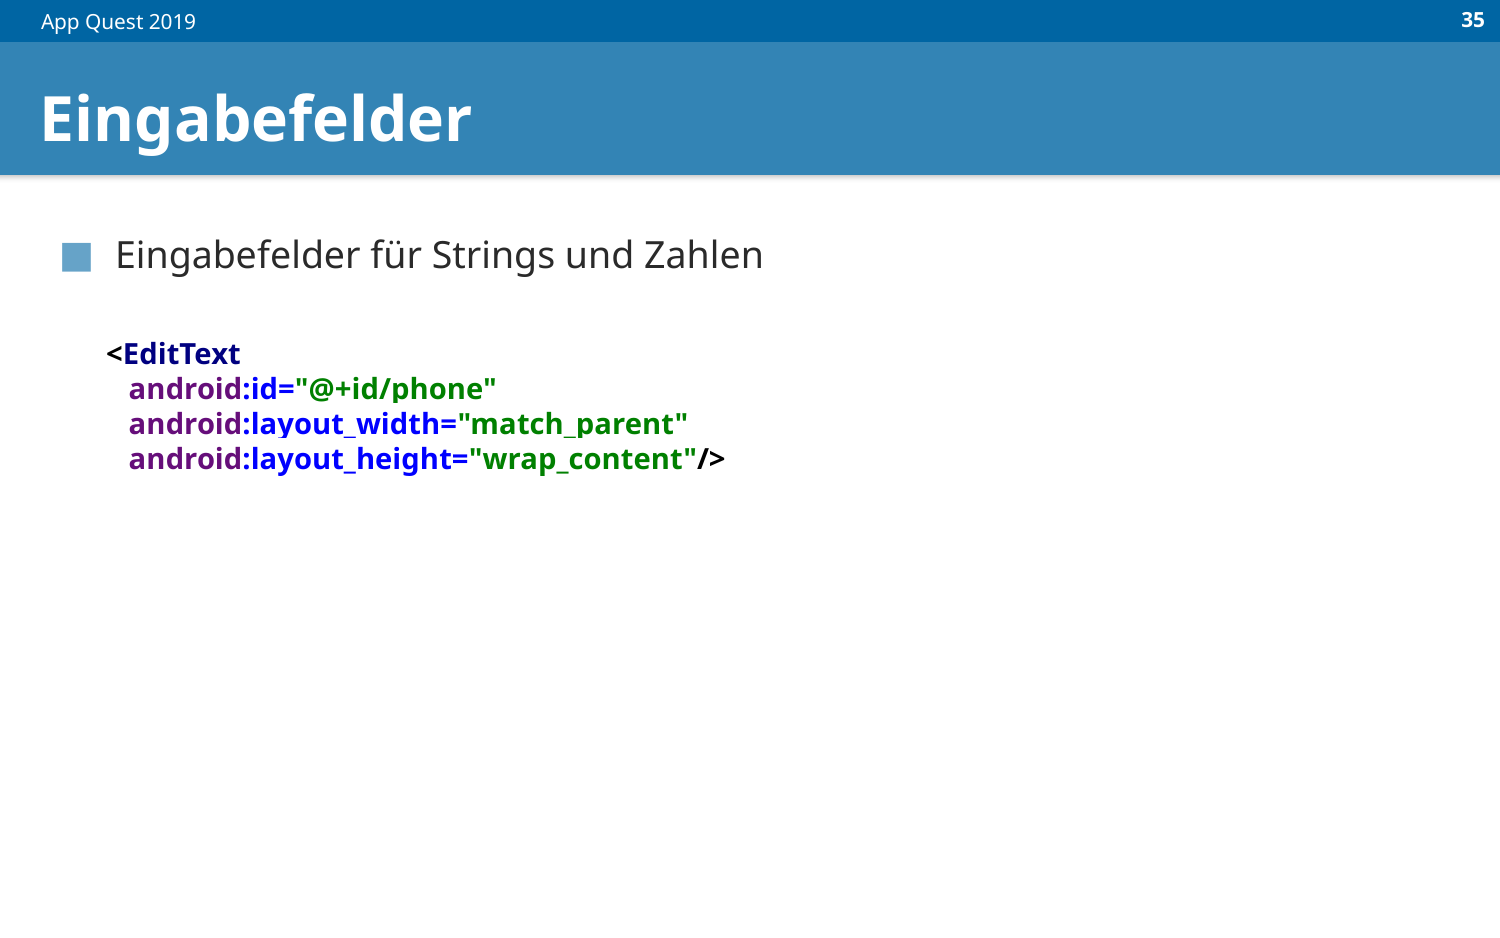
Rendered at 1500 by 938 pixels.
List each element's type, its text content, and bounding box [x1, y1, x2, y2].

title Eingabefelder [24, 42, 1491, 169]
slide_number ‹#› [1410, 0, 1500, 42]
picture [0, 0, 1500, 938]
list Eingabefelder für Strings und Zahlen [25, 193, 1491, 924]
text_box <EditText android:id="@+id/phone" android:layout_width="match_parent" android:layout_height="wrap_content"/> [91, 320, 850, 599]
